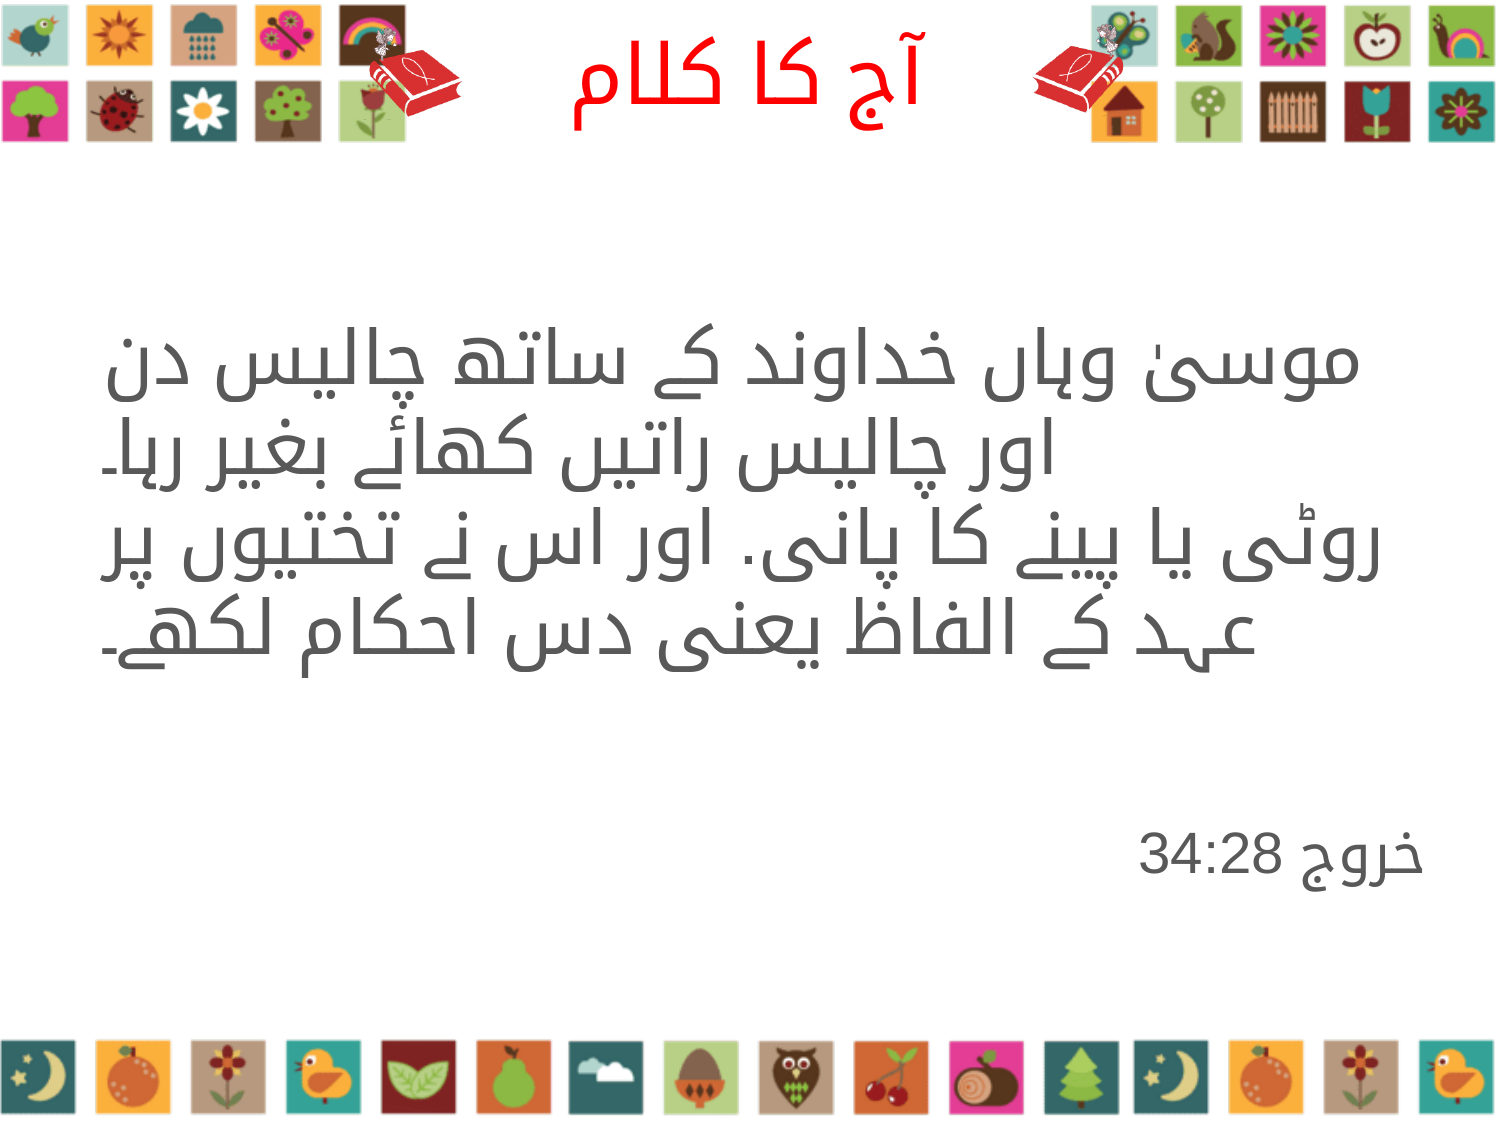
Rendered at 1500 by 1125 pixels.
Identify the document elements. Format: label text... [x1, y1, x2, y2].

text_box خروج 34:28 [808, 807, 1441, 893]
text_box آج کا کلام [425, 13, 1078, 129]
text_box موسیٰ وہاں خداوند کے ساتھ چالیس دن اور چالیس راتیں کھائے بغیر رہا۔ روٹی یا پینے کا پانی. اور اس نے تختیوں پر عہد کے الفاظ یعنی دس احکام لکھے۔ [88, 302, 1436, 678]
picture [0, 3, 494, 150]
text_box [0, 1028, 1500, 1118]
picture [1001, 3, 1500, 150]
